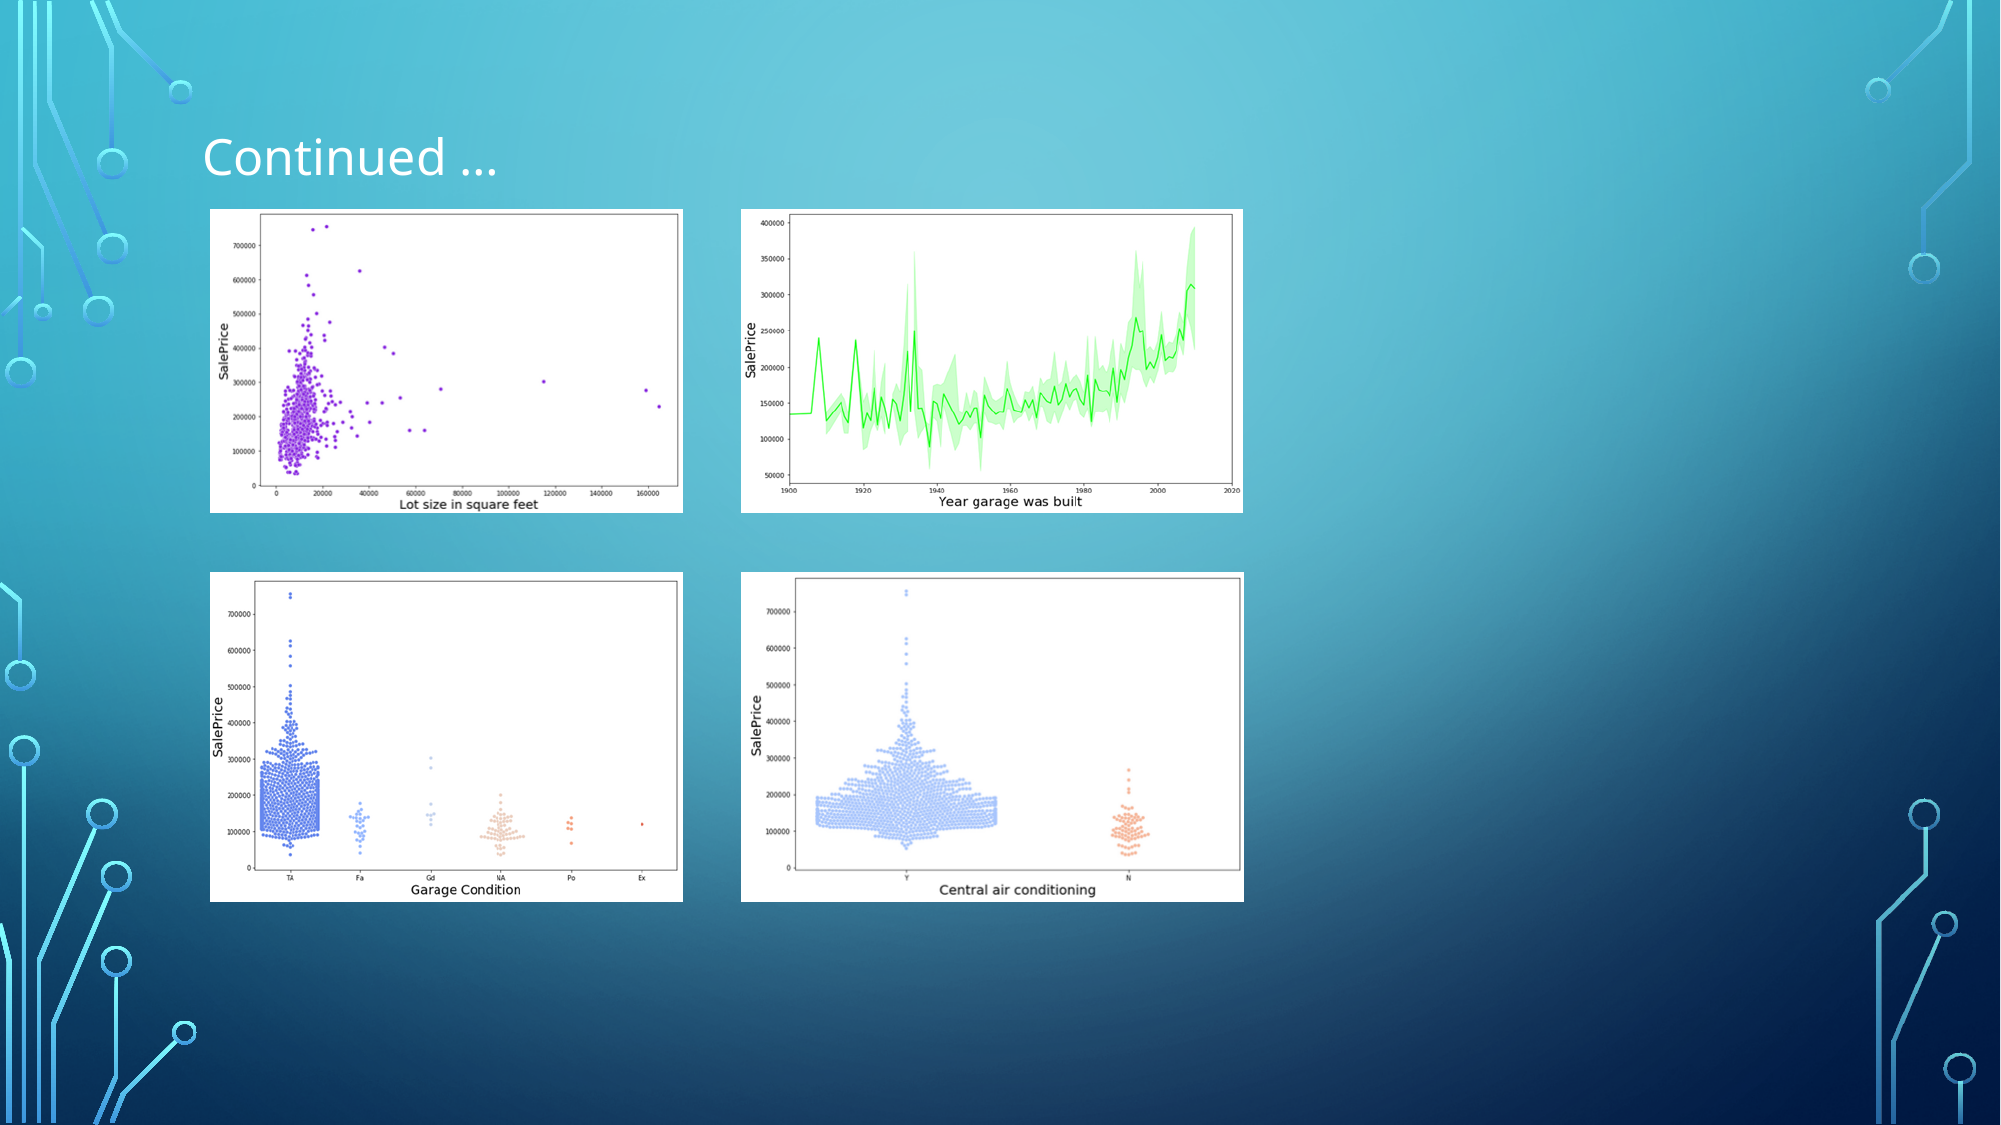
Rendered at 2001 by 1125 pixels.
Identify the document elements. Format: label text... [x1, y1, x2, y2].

picture [740, 572, 1244, 903]
list Continued … [187, 106, 1813, 994]
picture [740, 209, 1243, 513]
picture [210, 209, 684, 513]
picture [210, 572, 684, 903]
